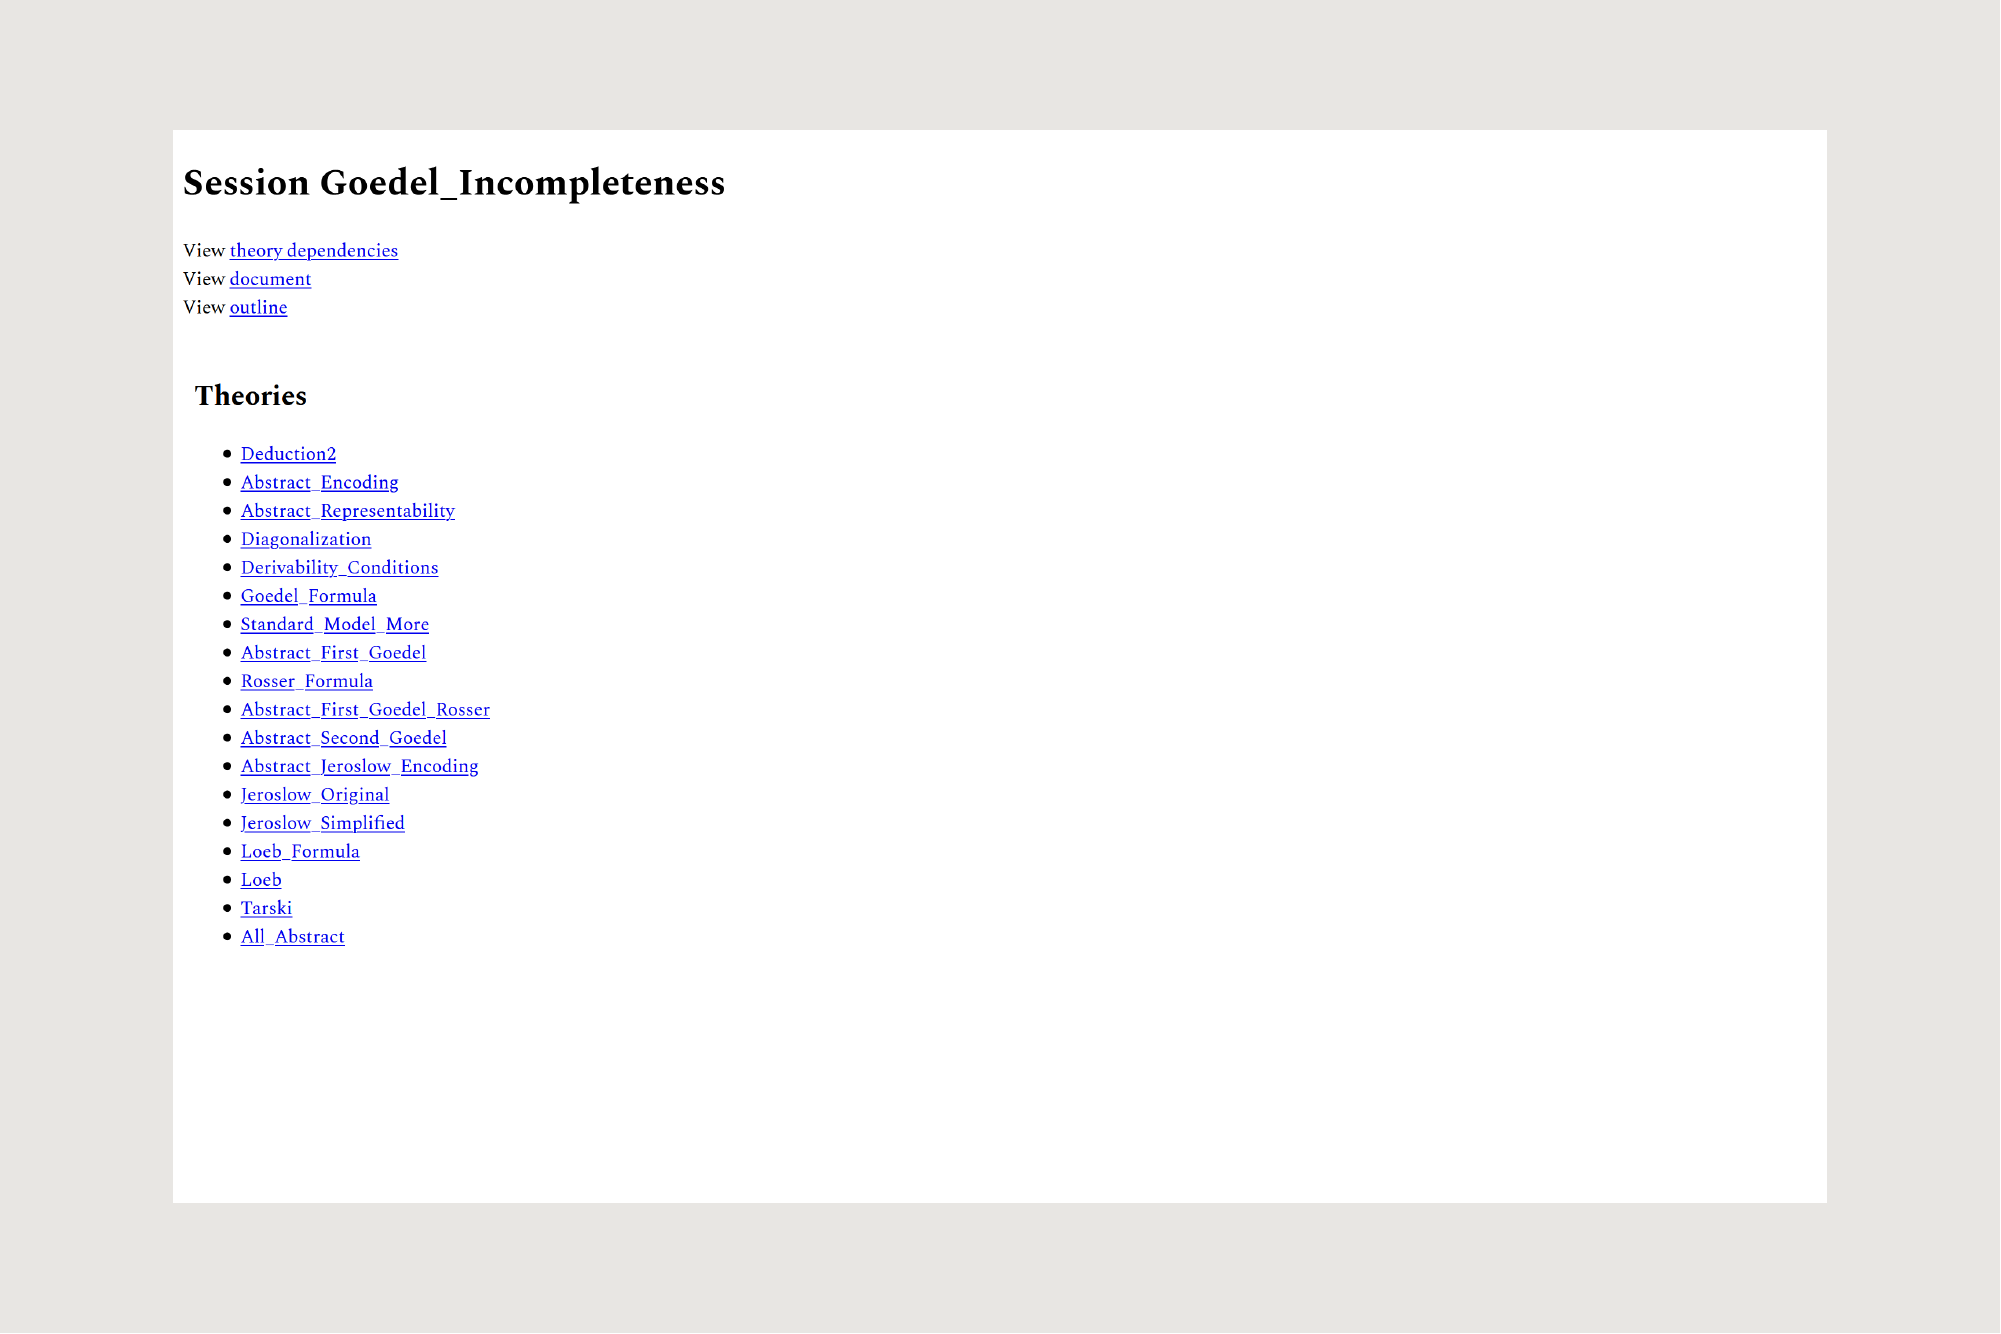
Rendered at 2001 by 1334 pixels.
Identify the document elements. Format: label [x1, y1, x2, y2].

picture [173, 130, 1827, 1203]
